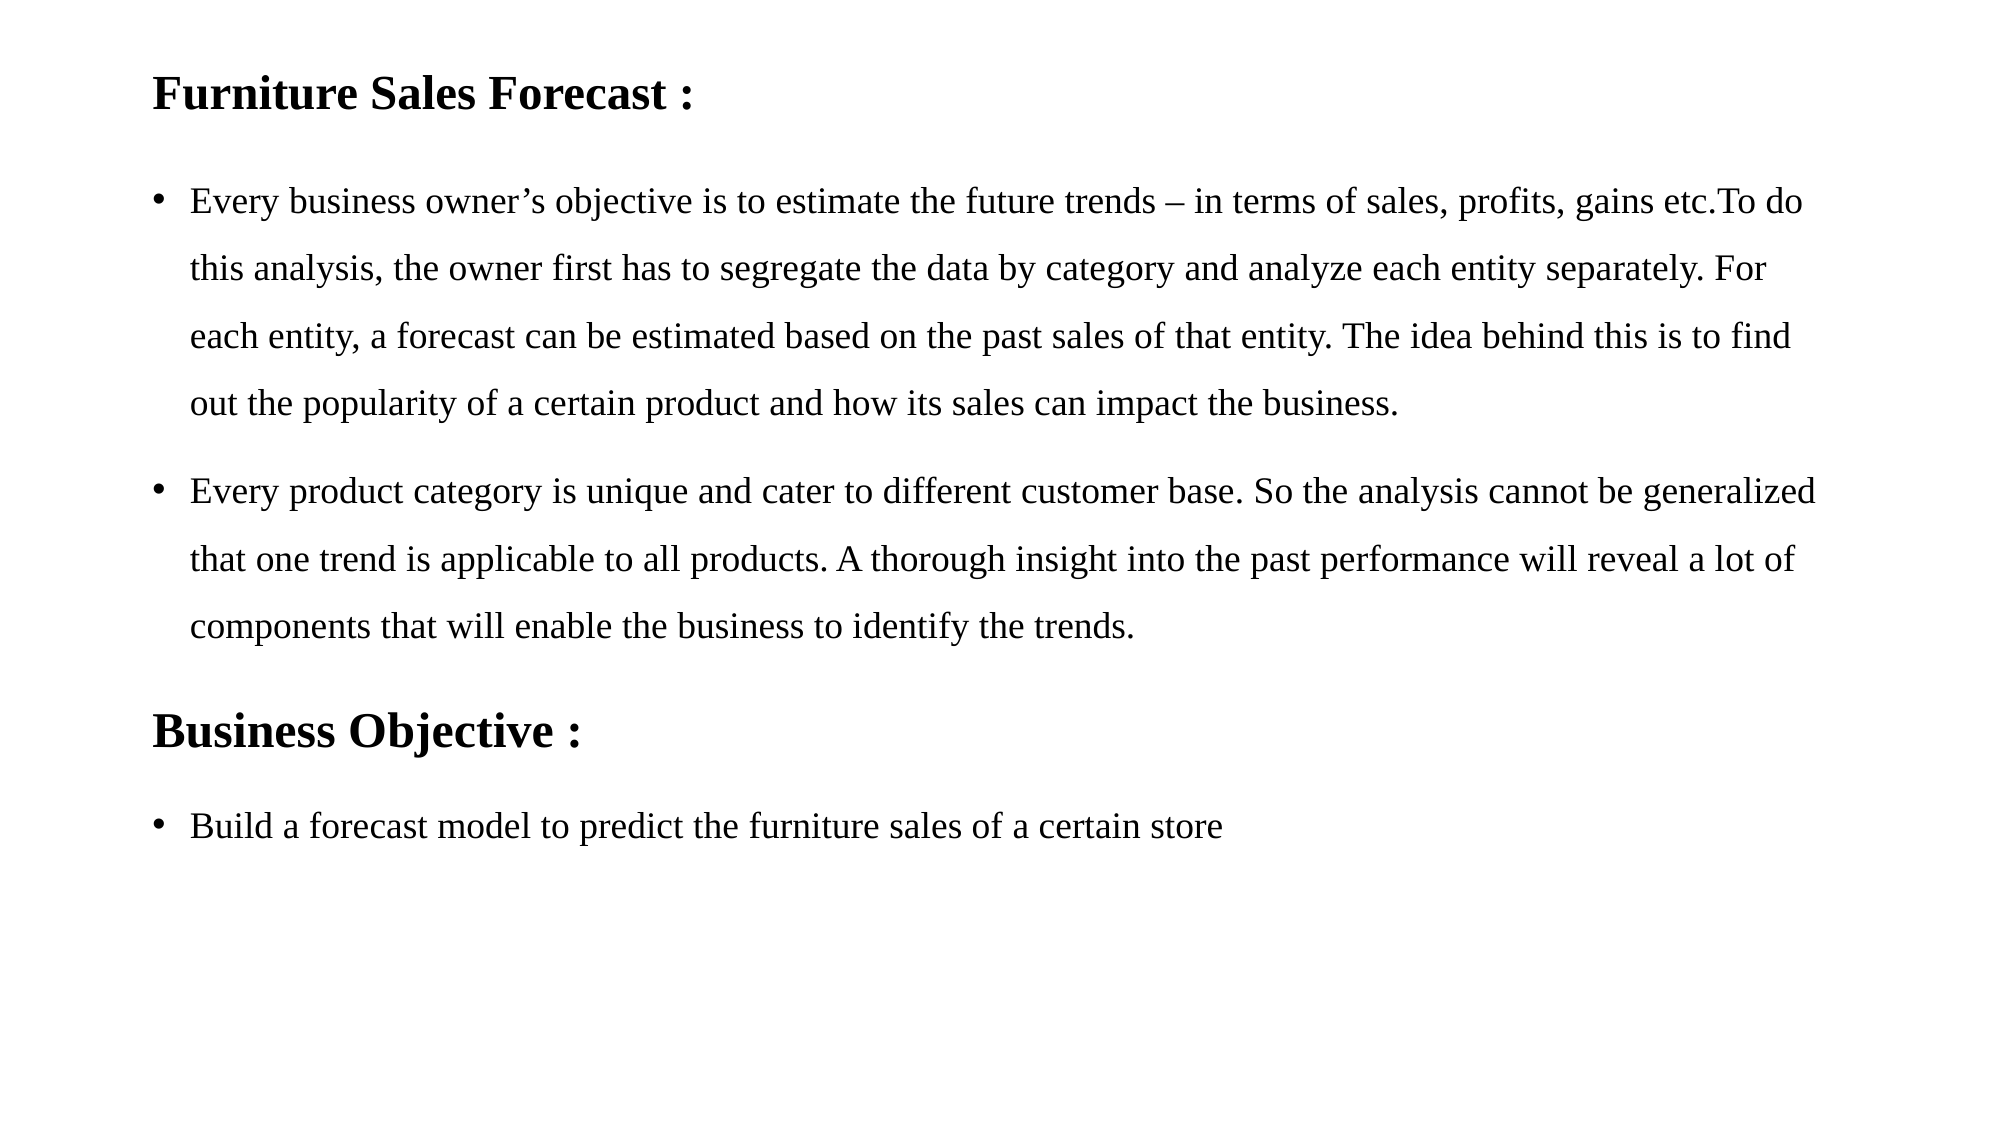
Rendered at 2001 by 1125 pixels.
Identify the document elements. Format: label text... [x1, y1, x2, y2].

list Every business owner’s objective is to estimate the future trends – in terms of sales, profits, gains etc.To do this analysis, the owner first has to segregate the data by category and analyze each entity separately. For each entity, a forecast can be estimated based on the past sales of that entity. The idea behind this is to find out the popularity of a certain product and how its sales can impact the business. Every product category is unique and cater to different customer base. So the analysis cannot be generalized that one trend is applicable to all products. A thorough insight into the past performance will reveal a lot of components that will enable the business to identify the trends. Business Objective : Build a forecast model to predict the furniture sales of a certain store [137, 145, 1863, 1014]
title Furniture Sales Forecast : [137, 59, 1863, 128]
